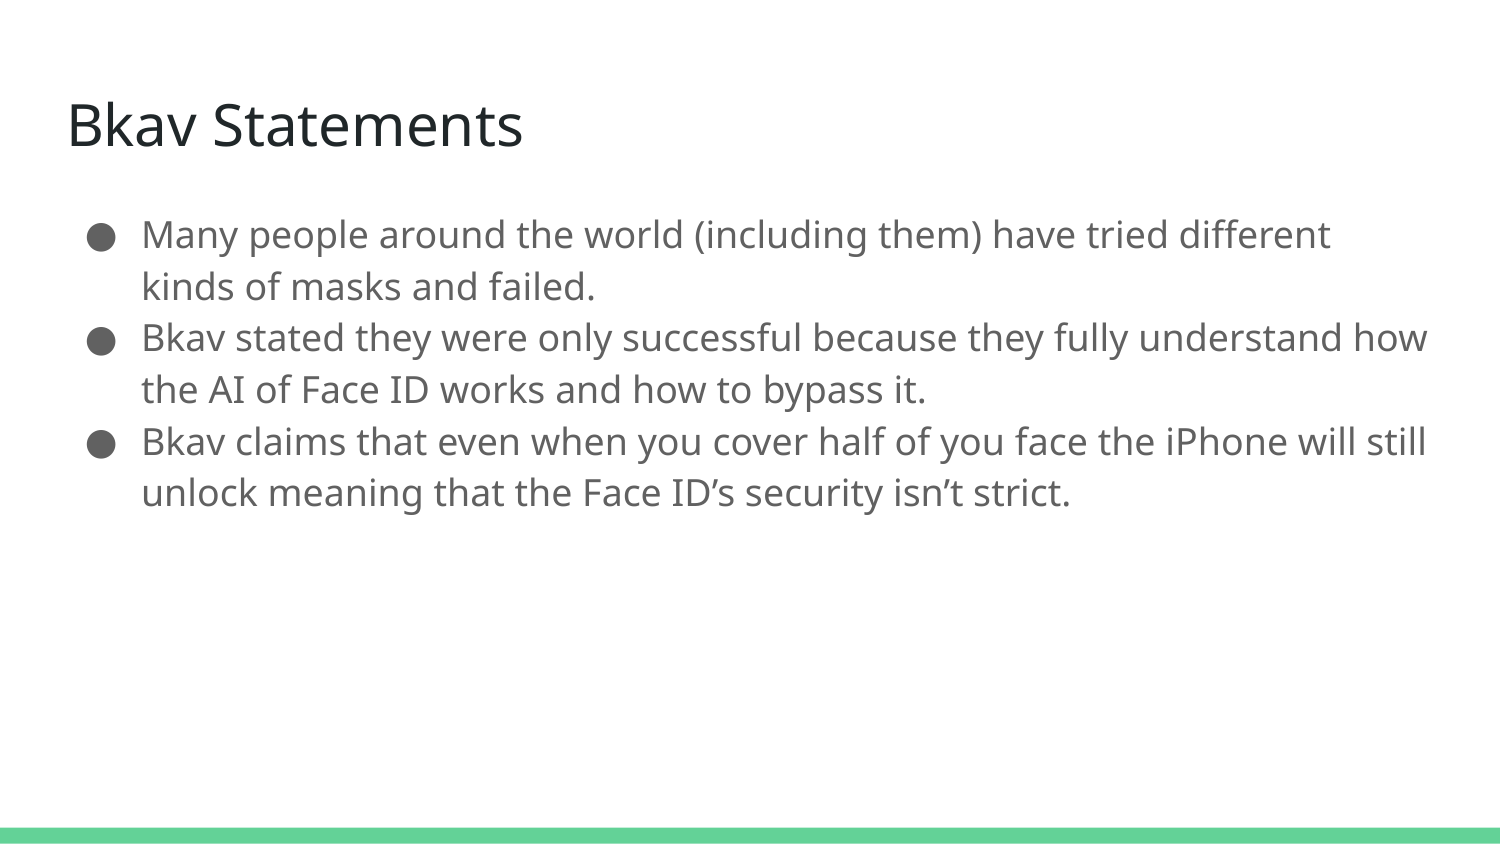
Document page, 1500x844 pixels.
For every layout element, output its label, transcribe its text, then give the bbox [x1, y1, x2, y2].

list Many people around the world (including them) have tried different kinds of masks and failed. Bkav stated they were only successful because they fully understand how the AI of Face ID works and how to bypass it. Bkav claims that even when you cover half of you face the iPhone will still unlock meaning that the Face ID’s security isn’t strict. [51, 189, 1449, 750]
title Bkav Statements [51, 72, 1449, 167]
